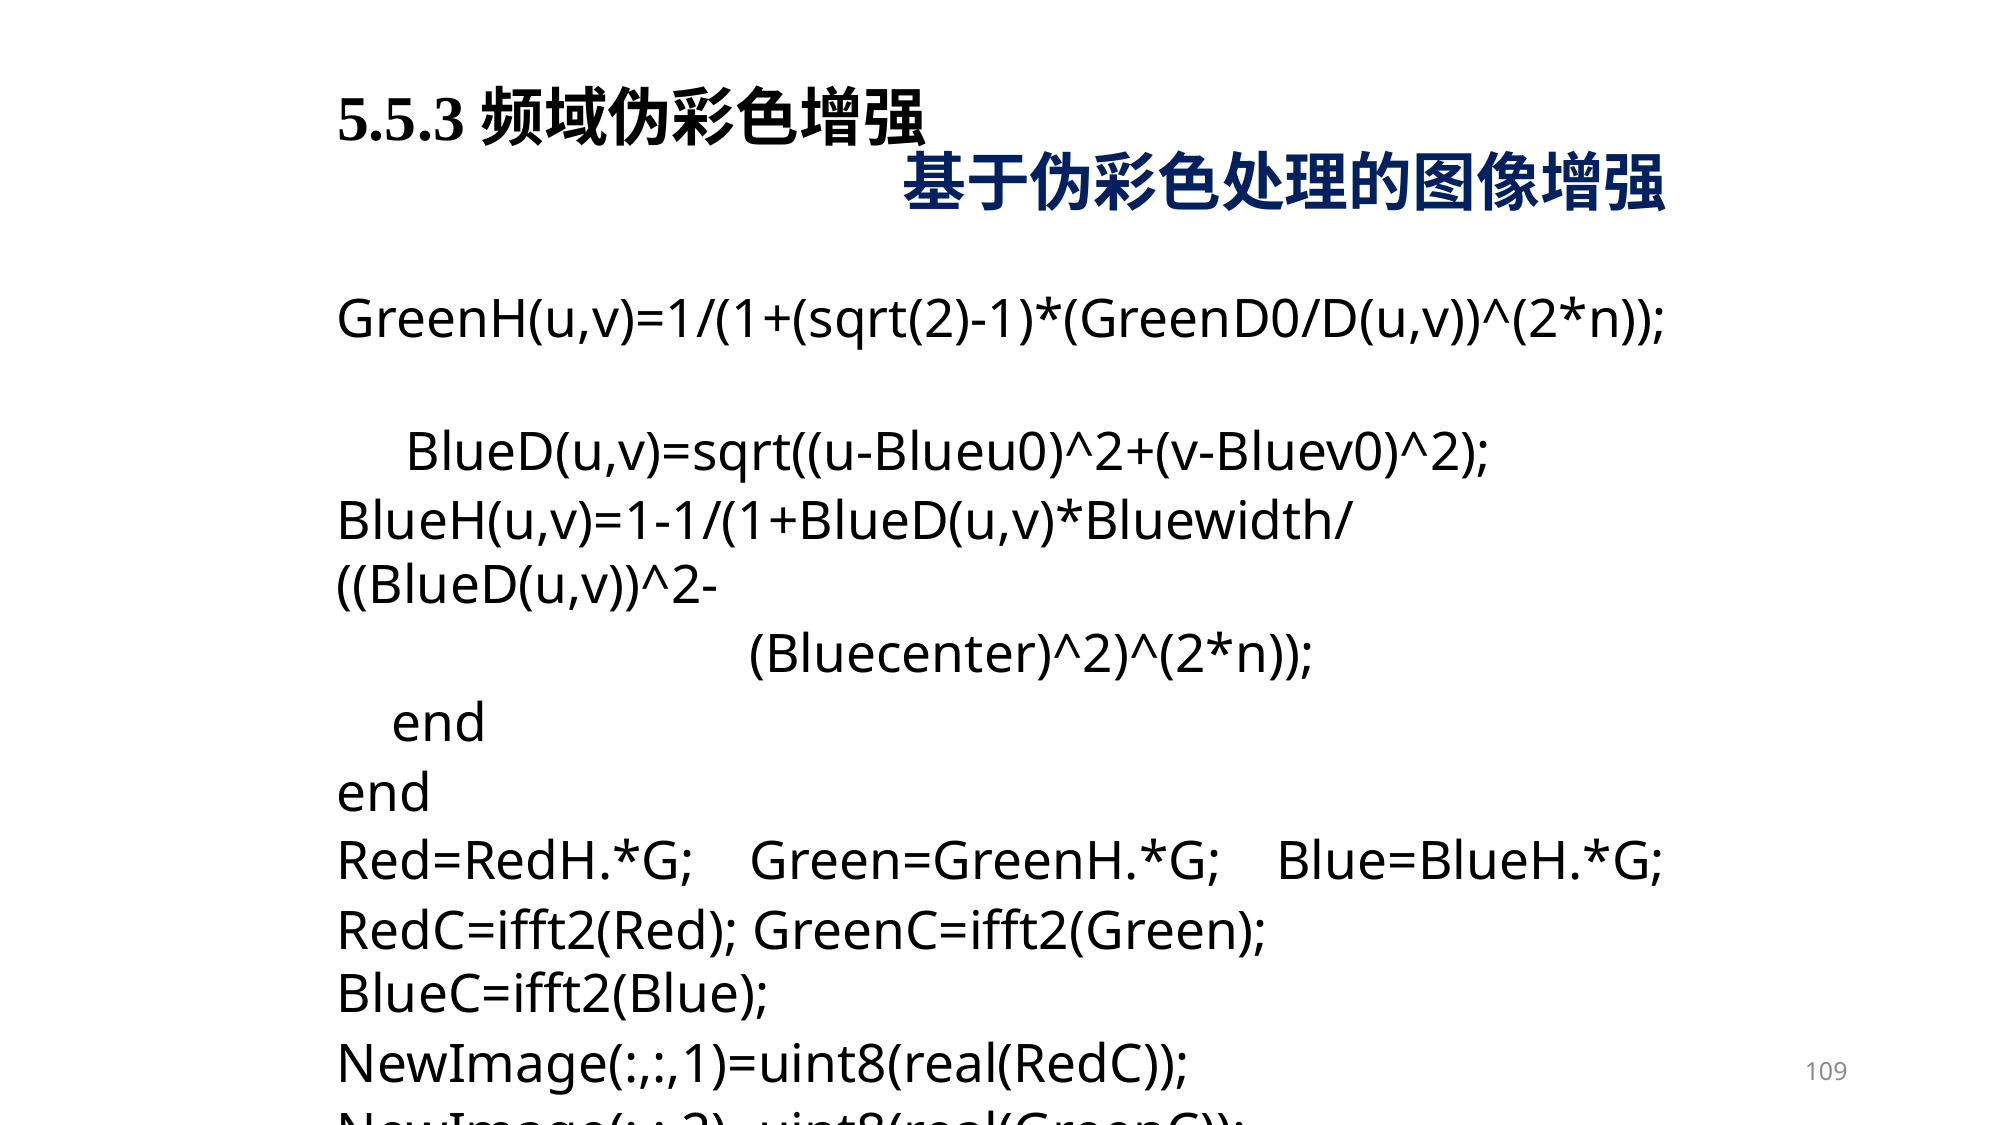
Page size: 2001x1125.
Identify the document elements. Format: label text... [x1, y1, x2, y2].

text_box GreenH(u,v)=1/(1+(sqrt(2)-1)*(GreenD0/D(u,v))^(2*n)); BlueD(u,v)=sqrt((u-Blueu0)^2+(v-Bluev0)^2); BlueH(u,v)=1-1/(1+BlueD(u,v)*Bluewidth/((BlueD(u,v))^2- (Bluecenter)^2)^(2*n)); end end Red=RedH.*G; Green=GreenH.*G; Blue=BlueH.*G; RedC=ifft2(Red); GreenC=ifft2(Green); BlueC=ifft2(Blue); NewImage(:,:,1)=uint8(real(RedC)); NewImage(:,:,2)=uint8(real(GreenC)); NewImage(:,:,3)=uint8(real(BlueC)); figure;imshow(NewImage);title('频域伪彩色增强'); [322, 213, 1708, 1125]
text_box 5.5.3频域伪彩色增强 [322, 50, 1219, 180]
slide_number 109 [1708, 1042, 1863, 1103]
text_box 基于伪彩色处理的图像增强 [894, 147, 1675, 213]
